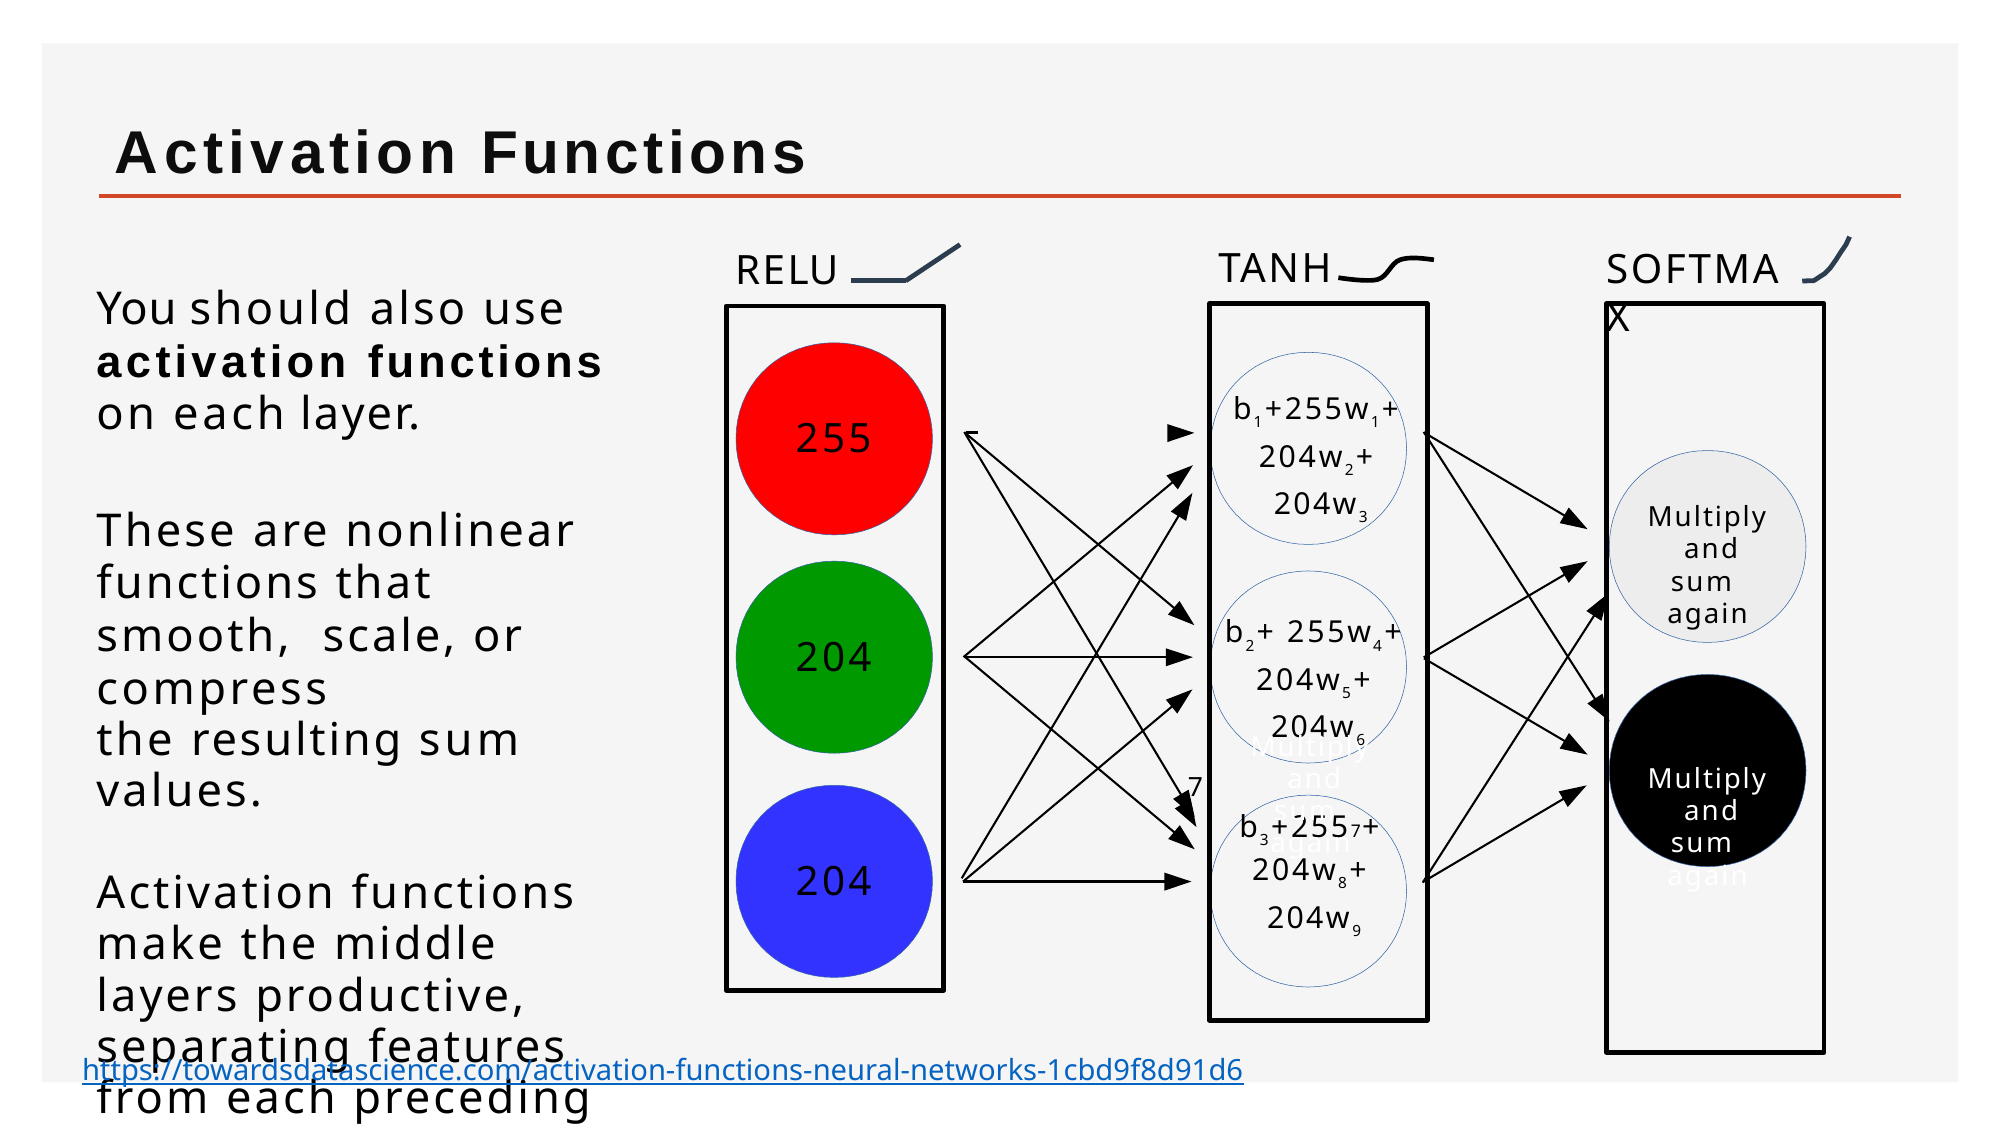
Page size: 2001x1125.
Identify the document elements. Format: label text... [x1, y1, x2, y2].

text_box You should also use activation functions on each layer. These are nonlinear functions that smooth, scale, or compress the resulting sum values. Activation functions make the middle layers productive, separating features from each preceding layer. [93, 275, 671, 1043]
text_box [1558, 785, 1587, 807]
text_box [1174, 802, 1197, 828]
text_box [1167, 438, 1180, 443]
text_box [1559, 732, 1588, 755]
text_box [1338, 256, 1435, 282]
text_box [1559, 507, 1588, 530]
text_box [1164, 872, 1192, 891]
text_box [1165, 648, 1193, 667]
text_box Multiply and sum again Multiply and sum again [1606, 303, 1825, 1053]
text_box RELU [732, 241, 841, 293]
text_box https://towardsdatascience.com/activation-functions-neural-networks-1cbd9f8d91d6 [67, 1043, 1627, 1125]
text_box [1166, 465, 1193, 490]
text_box 7 [1185, 768, 1208, 802]
text_box TANH [1215, 239, 1350, 291]
text_box Multiply and sum again [1209, 303, 1428, 1021]
text_box [1587, 693, 1606, 719]
slide_number 117 [1661, 940, 2000, 1125]
title Activation Functions [112, 0, 816, 186]
text_box [1586, 595, 1606, 621]
text_box [1559, 561, 1588, 583]
text_box SOFTMAX [1603, 240, 1803, 340]
text_box [726, 306, 944, 991]
text_box [1165, 689, 1193, 714]
text_box [1168, 825, 1195, 850]
text_box [1173, 791, 1185, 805]
text_box [1182, 428, 1195, 438]
text_box [963, 380, 1182, 438]
text_box [1167, 601, 1195, 626]
text_box [1802, 236, 1850, 281]
text_box [1170, 492, 1193, 521]
